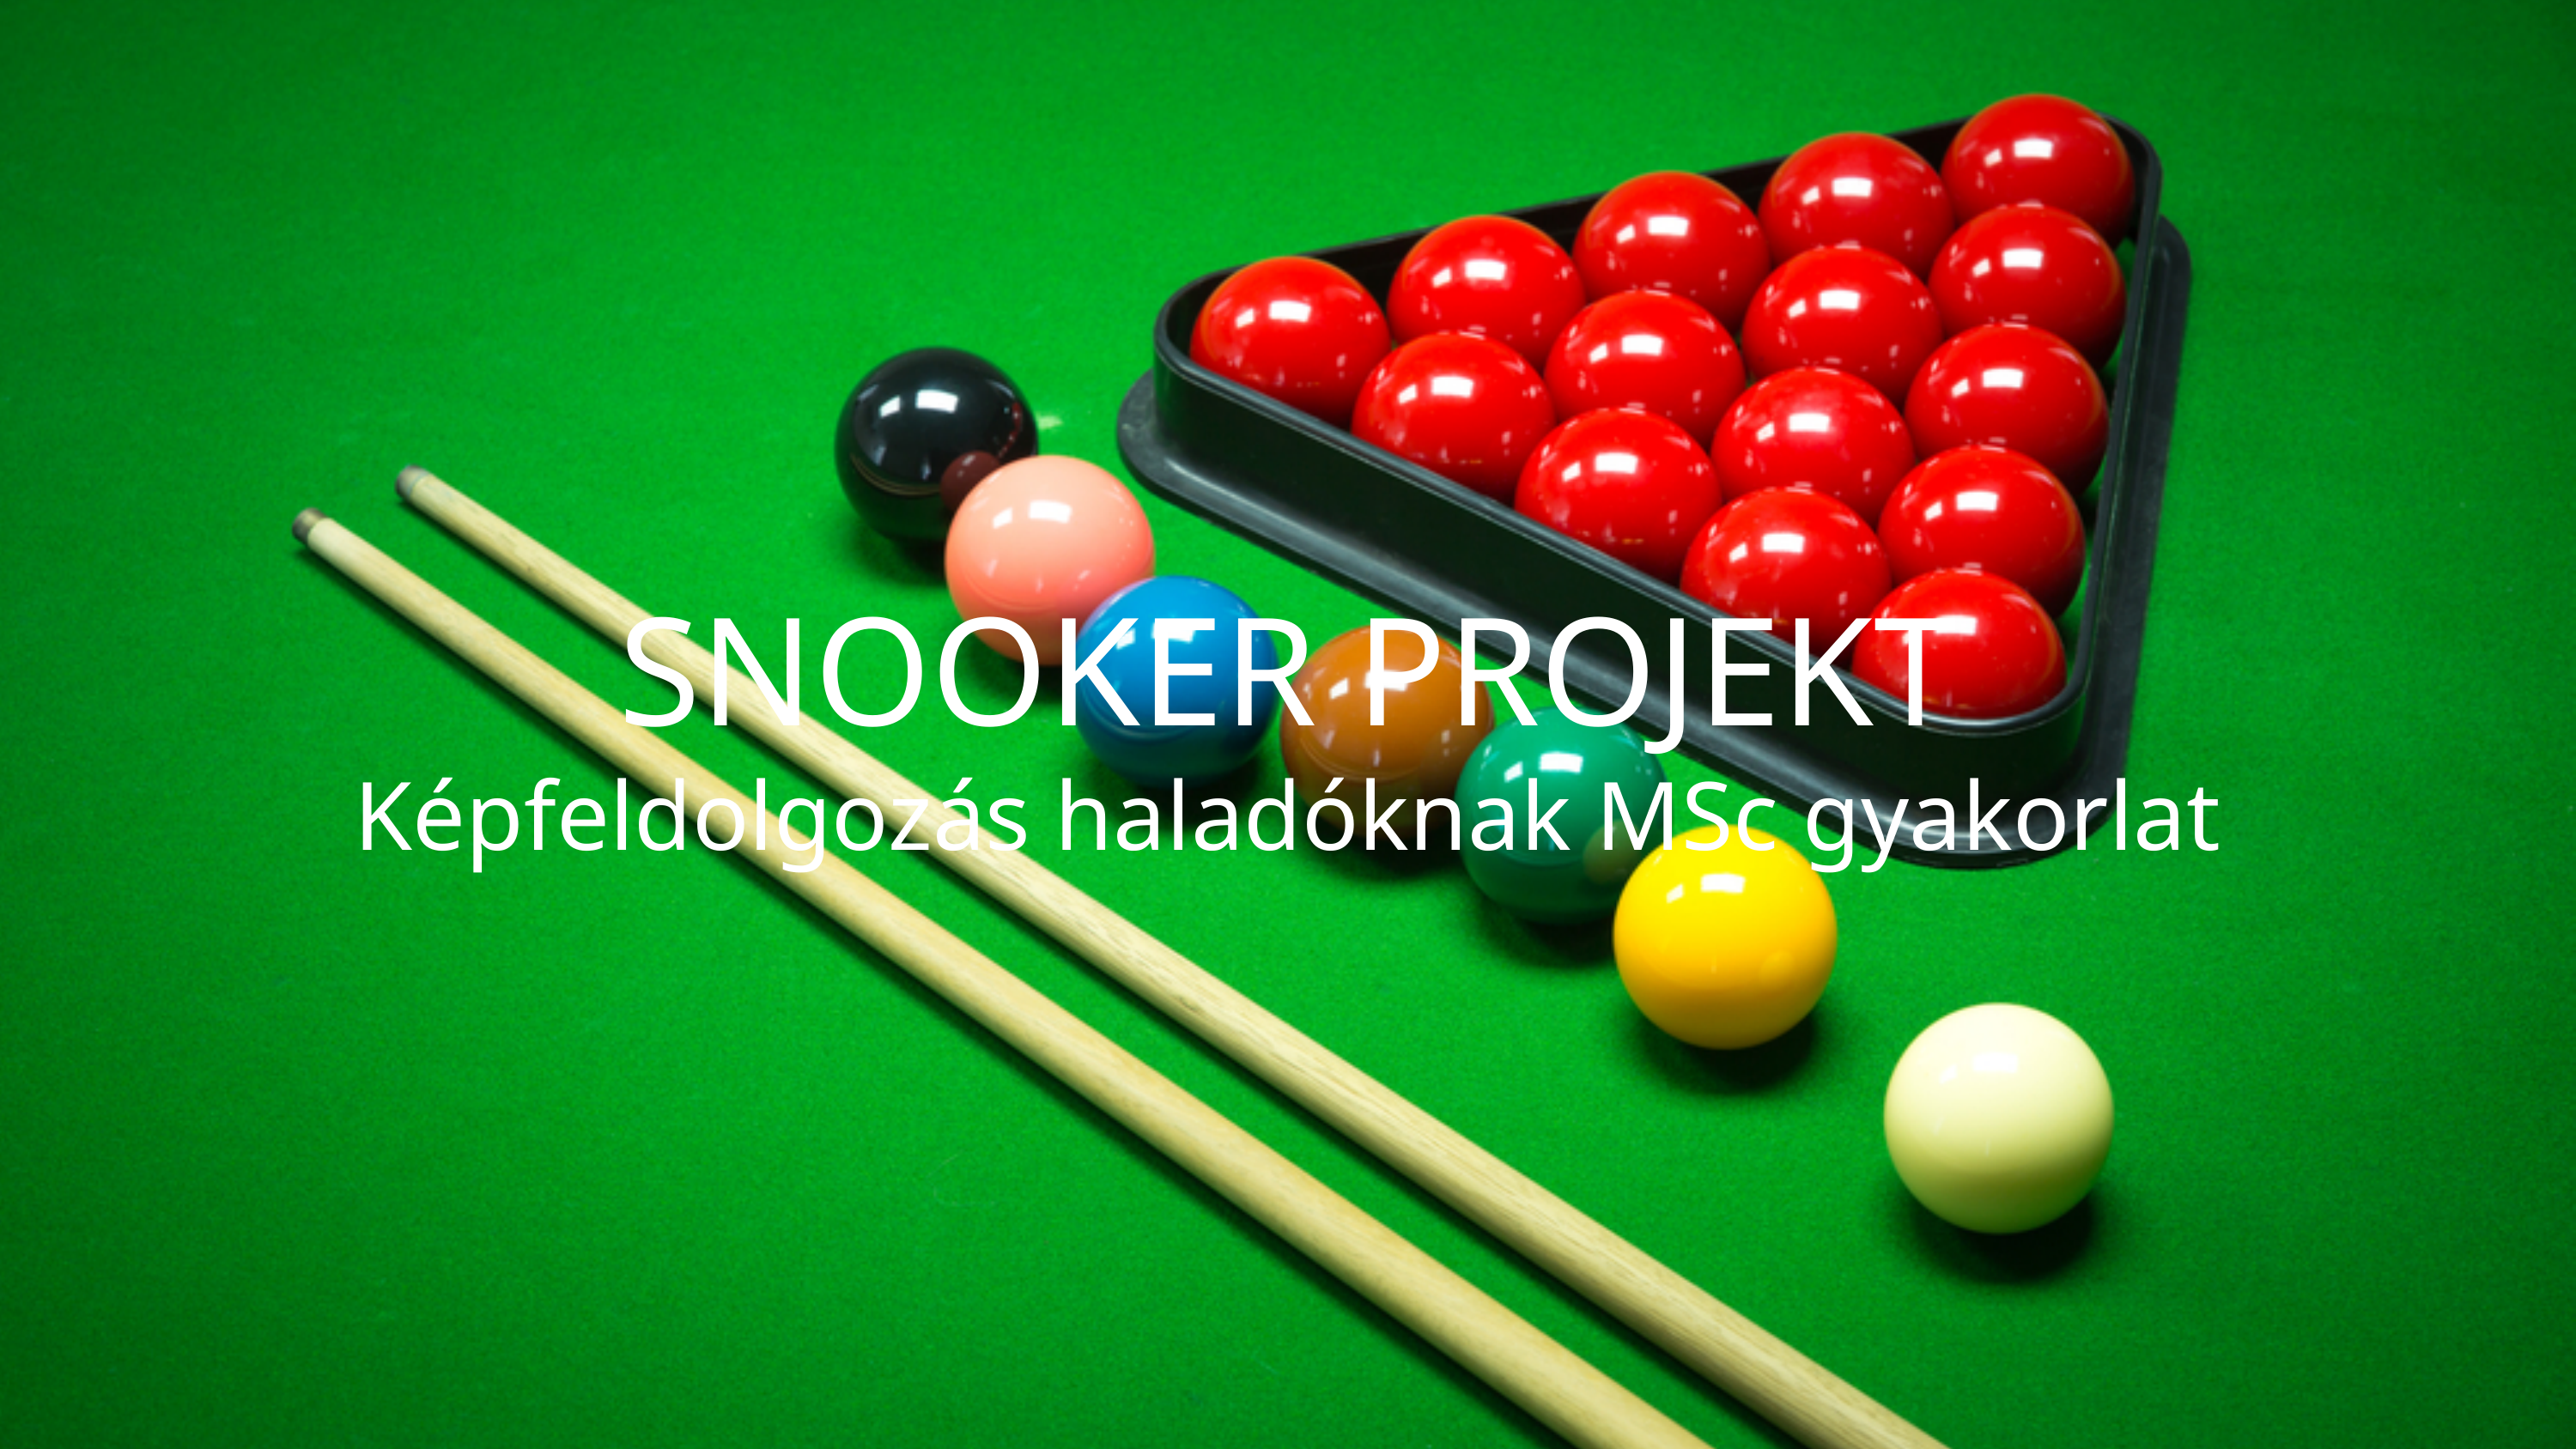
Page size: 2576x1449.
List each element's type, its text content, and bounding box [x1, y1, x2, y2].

text_box Képfeldolgozás haladóknak MSc gyakorlat [265, 737, 2311, 870]
text_box SNOOKER PROJEKT [484, 545, 2092, 756]
text_box [0, 0, 2576, 1449]
